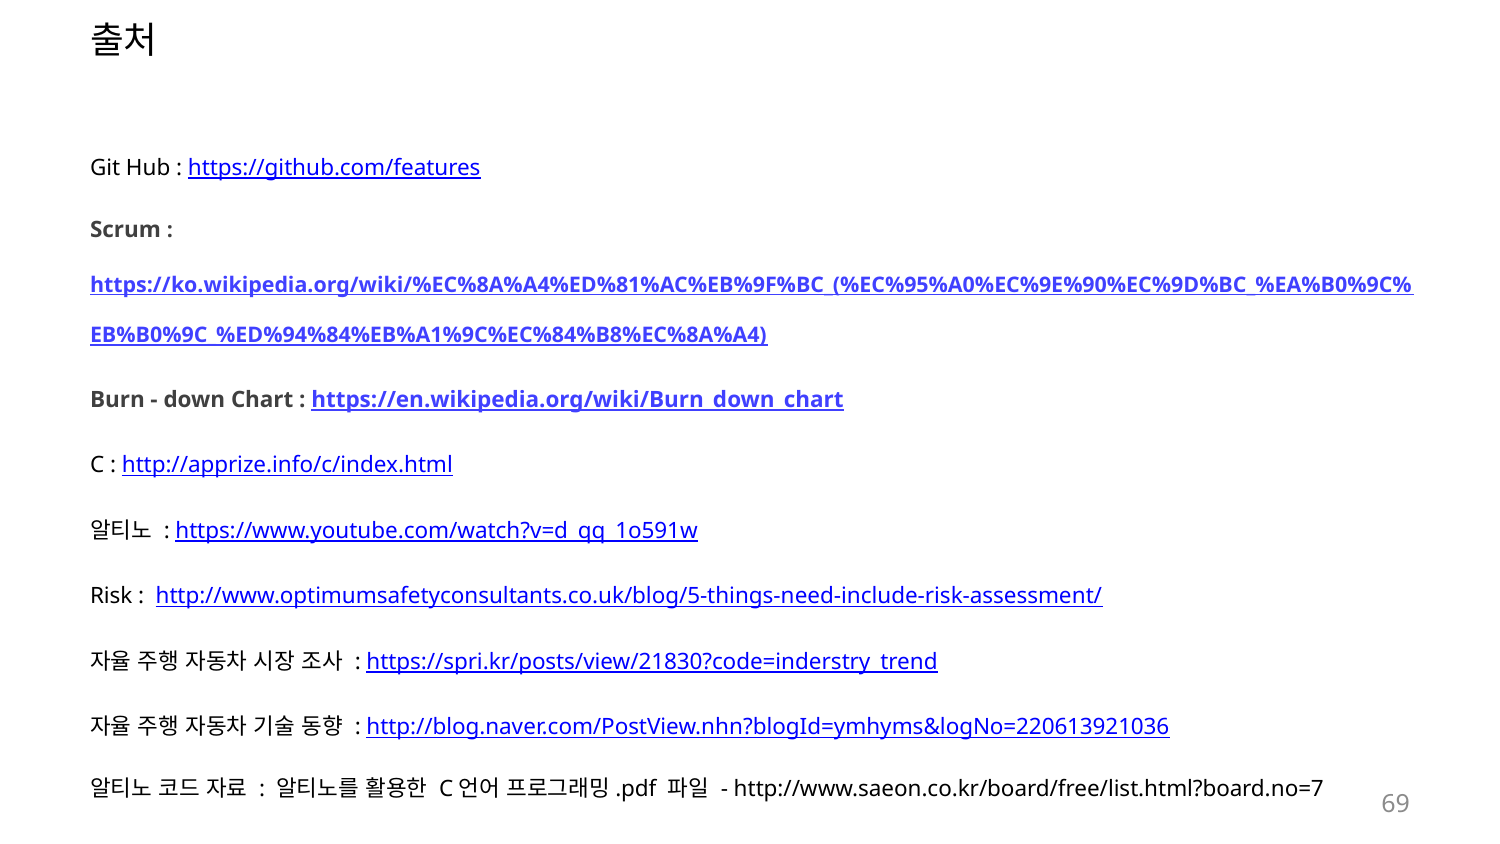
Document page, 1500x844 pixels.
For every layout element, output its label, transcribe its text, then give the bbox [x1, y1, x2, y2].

title 출처 [75, 8, 1425, 68]
slide_number 69 [1074, 782, 1425, 827]
list Git Hub : https://github.com/features Scrum :https://ko.wikipedia.org/wiki/%EC%8A%A4%ED%81%AC%EB%9F%BC_(%EC%95%A0%EC%9E%90%EC%9D%BC_%EA%B0%9C%EB%B0%9C_%ED%94%84%EB%A1%9C%EC%84%B8%EC%8A%A4) Burn - down Chart : https://en.wikipedia.org/wiki/Burn_down_chart C : http://apprize.info/c/index.html 알티노 : https://www.youtube.com/watch?v=d_qq_1o591w Risk : http://www.optimumsafetyconsultants.co.uk/blog/5-things-need-include-risk-assessment/ 자율 주행 자동차 시장 조사 : https://spri.kr/posts/view/21830?code=inderstry_trend 자율 주행 자동차 기술 동향 : http://blog.naver.com/PostView.nhn?blogId=ymhyms&logNo=220613921036 알티노 코드 자료 : 알티노를 활용한 C언어 프로그래밍.pdf 파일 - http://www.saeon.co.kr/board/free/list.html?board.no=7 [75, 83, 1425, 761]
